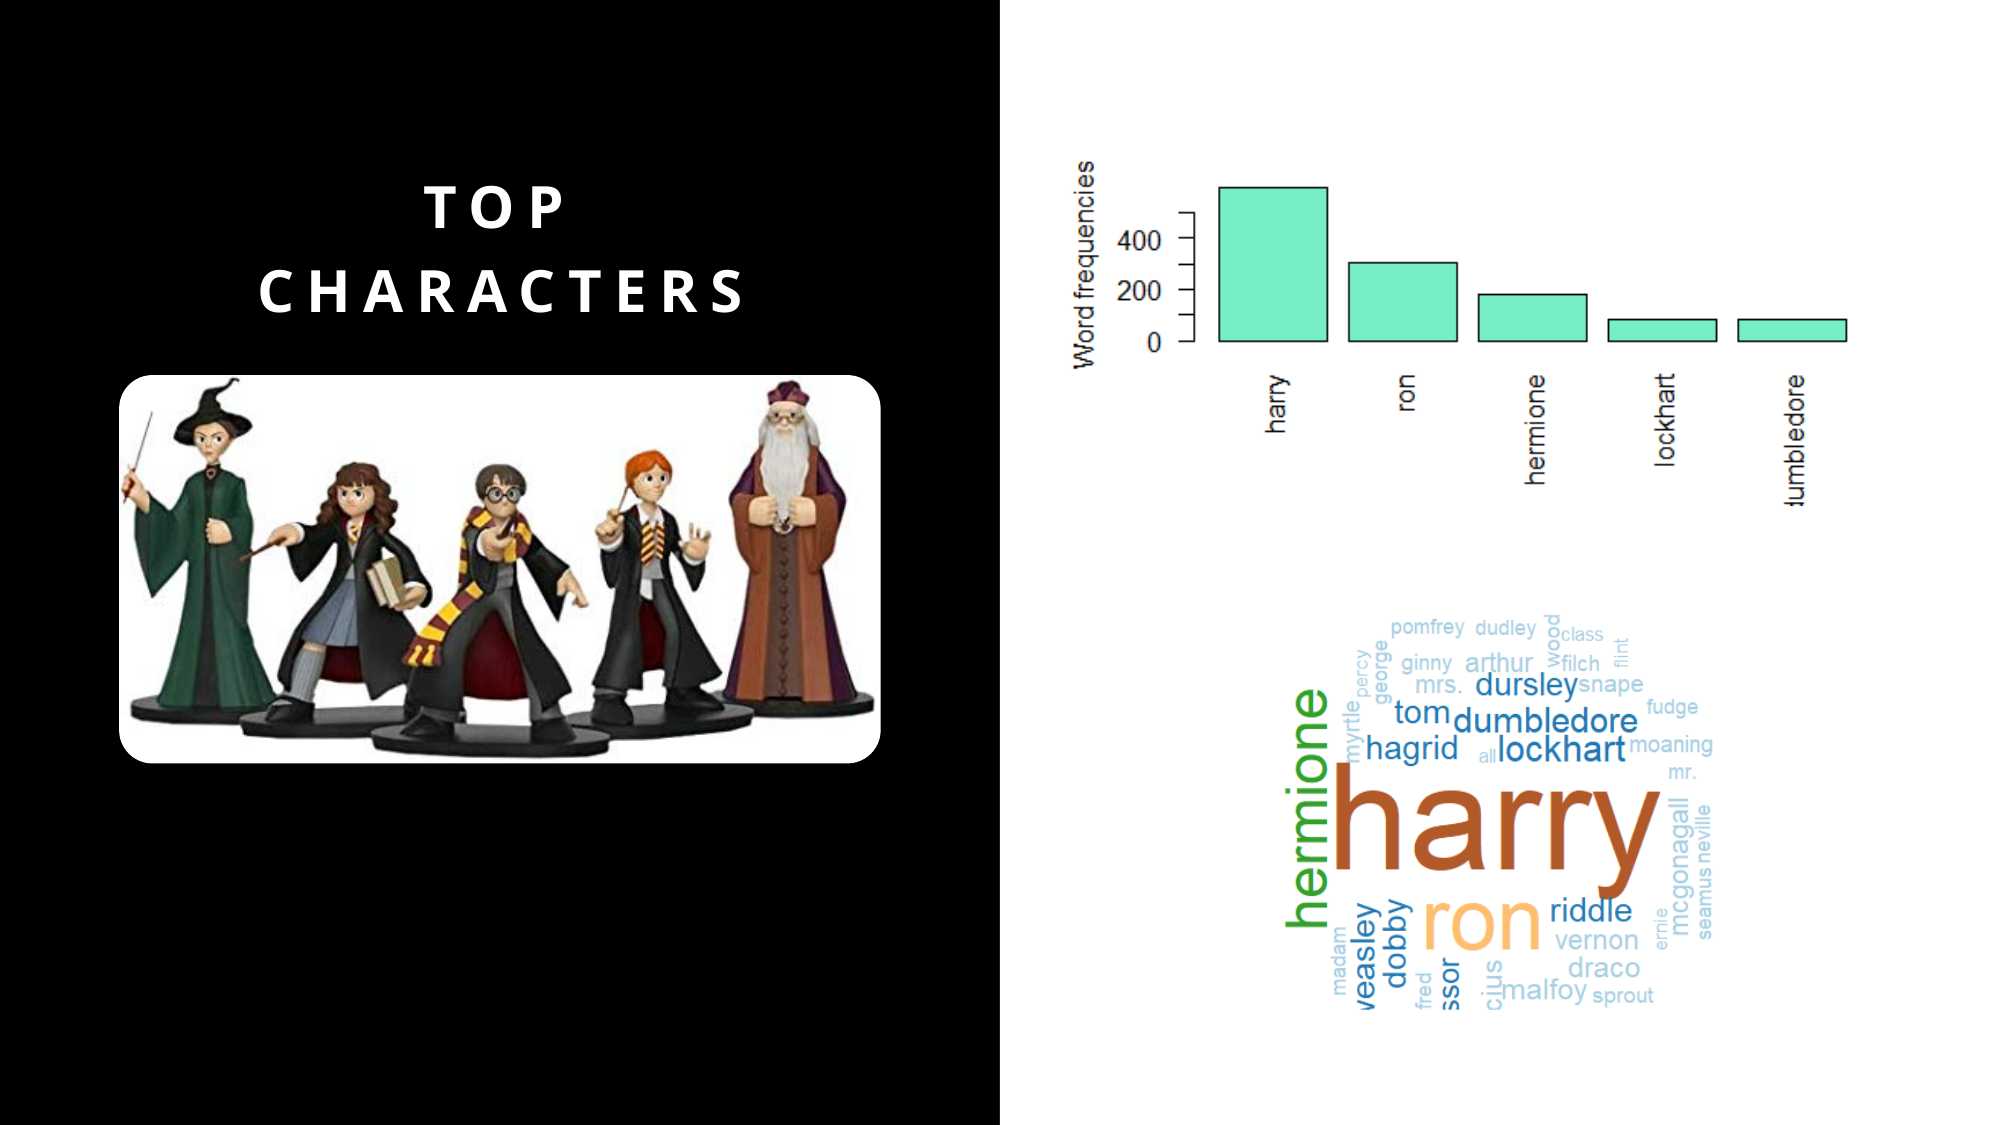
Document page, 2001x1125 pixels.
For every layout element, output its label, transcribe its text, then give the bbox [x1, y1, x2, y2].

text_box [999, 0, 2000, 1125]
title Top Characters [187, 0, 813, 332]
text_box [0, 0, 999, 1125]
picture [1129, 562, 1797, 1083]
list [1064, 148, 1939, 514]
picture [119, 375, 881, 764]
